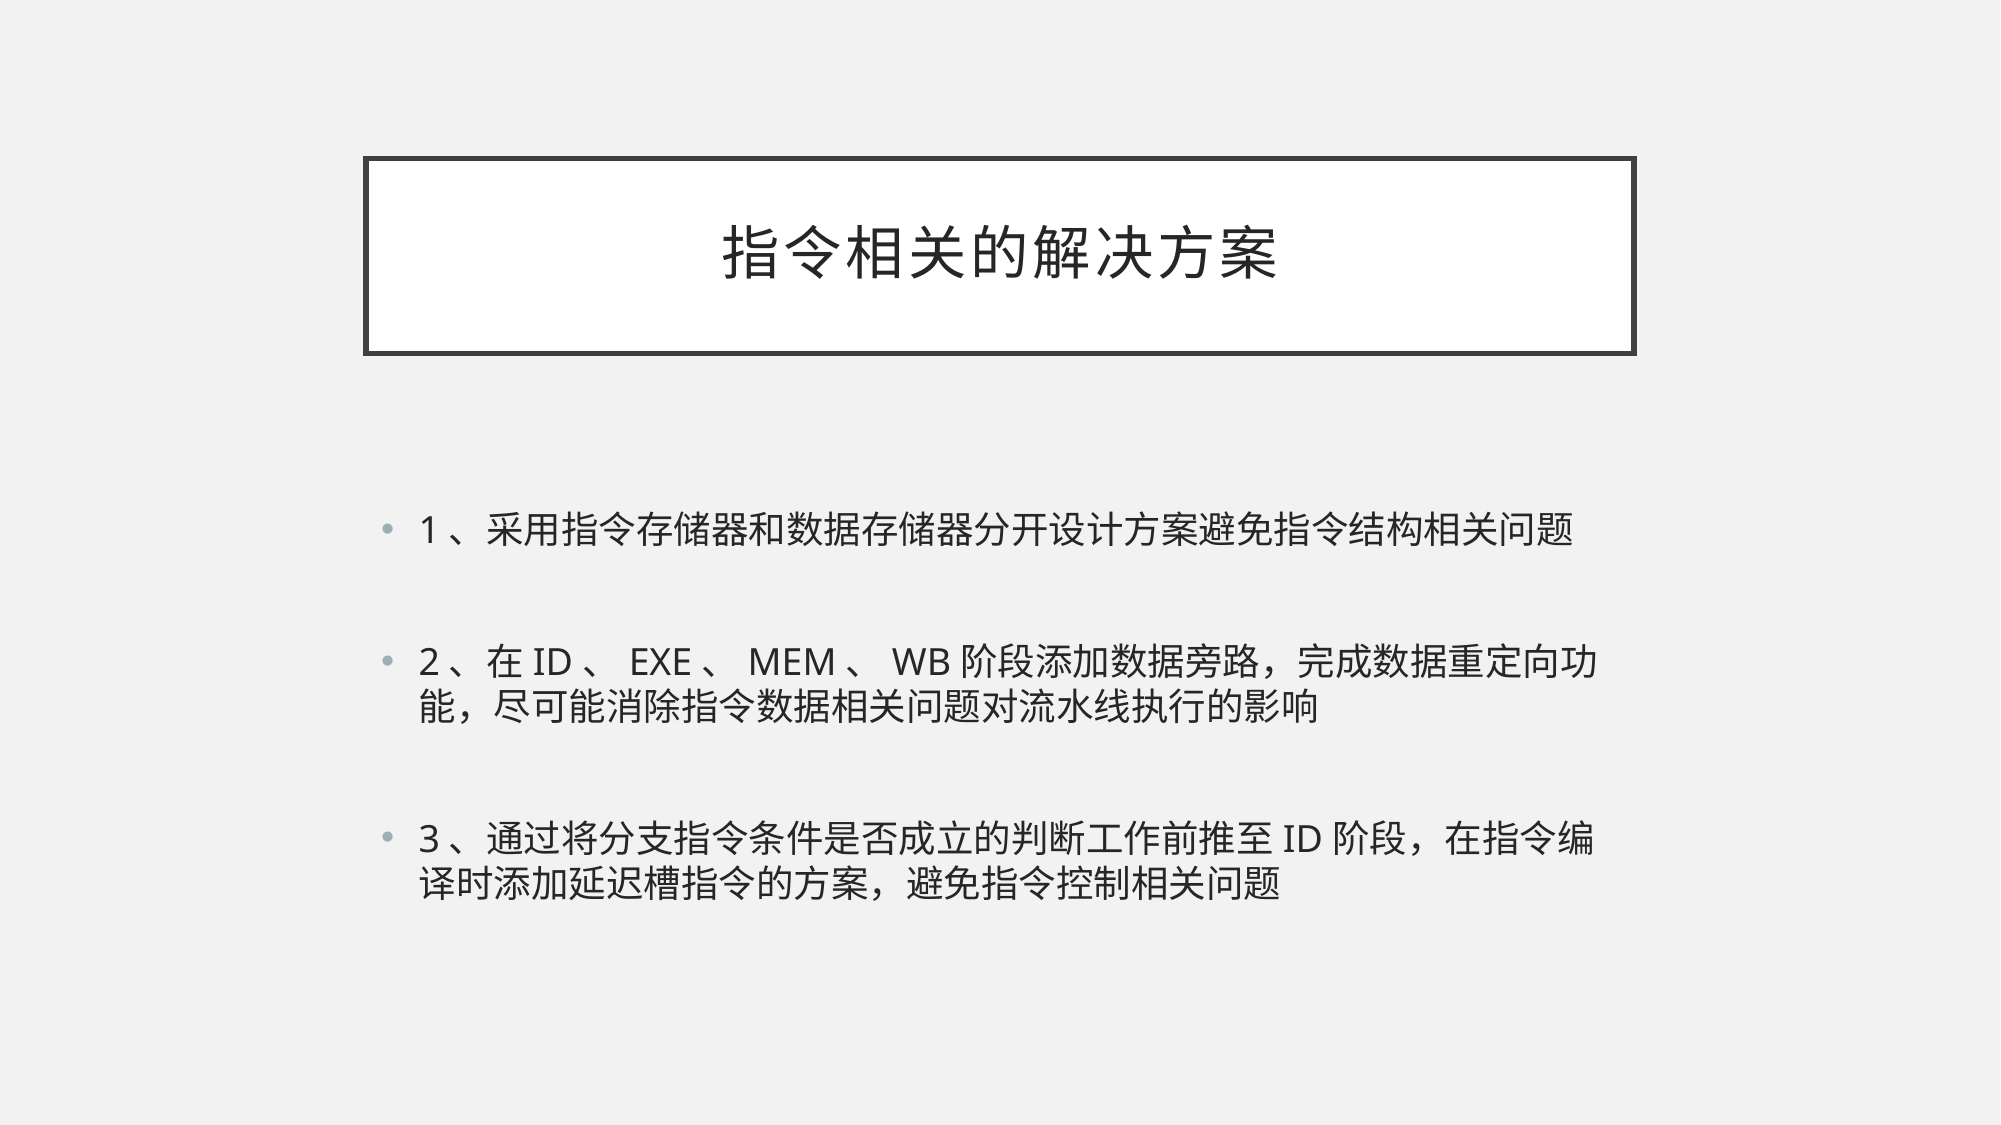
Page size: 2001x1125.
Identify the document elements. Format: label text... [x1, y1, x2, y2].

list 1、采用指令存储器和数据存储器分开设计方案避免指令结构相关问题 2、在ID、EXE、MEM、WB阶段添加数据旁路，完成数据重定向功能，尽可能消除指令数据相关问题对流水线执行的影响 3、通过将分支指令条件是否成立的判断工作前推至ID阶段，在指令编译时添加延迟槽指令的方案，避免指令控制相关问题 [366, 432, 1634, 942]
title 指令相关的解决方案 [363, 156, 1637, 356]
